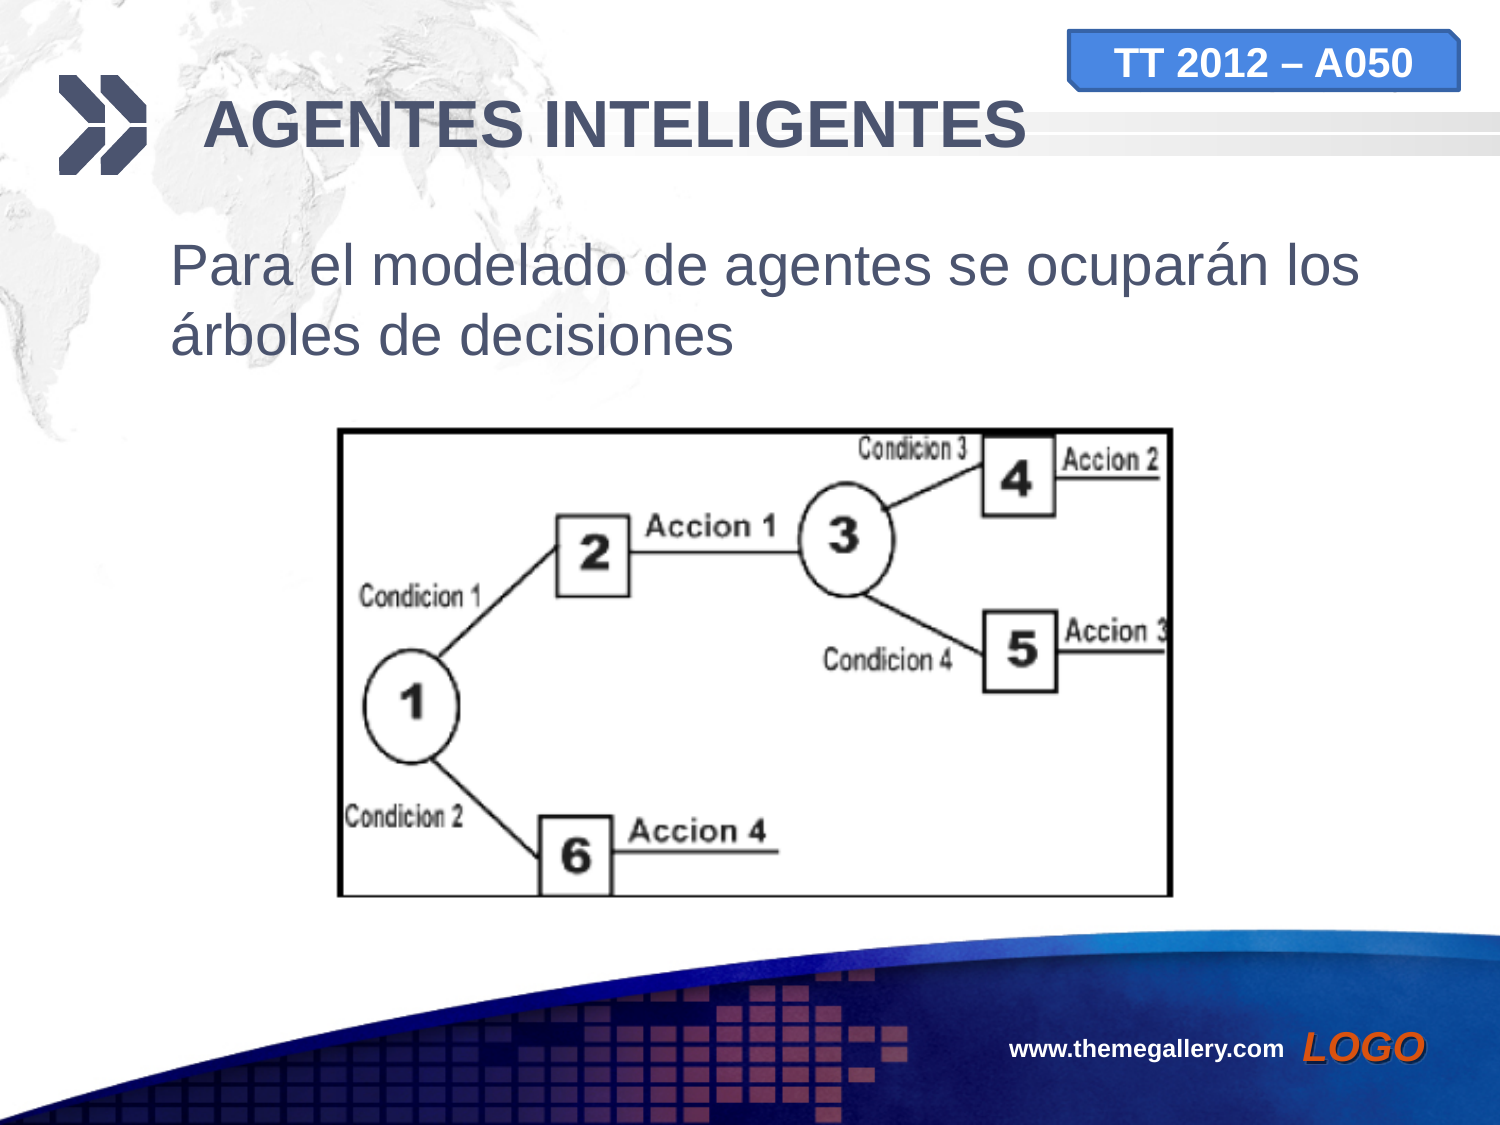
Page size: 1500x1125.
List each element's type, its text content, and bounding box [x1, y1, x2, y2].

title AGENTES INTELIGENTES [150, 75, 1388, 168]
footer www.themegallery.com [825, 1025, 1300, 1063]
text_box Para el modelado de agentes se ocuparán los árboles de decisiones [155, 219, 1420, 375]
picture [0, 0, 1500, 1125]
text_box TT 2012 – A050 [1066, 28, 1461, 93]
